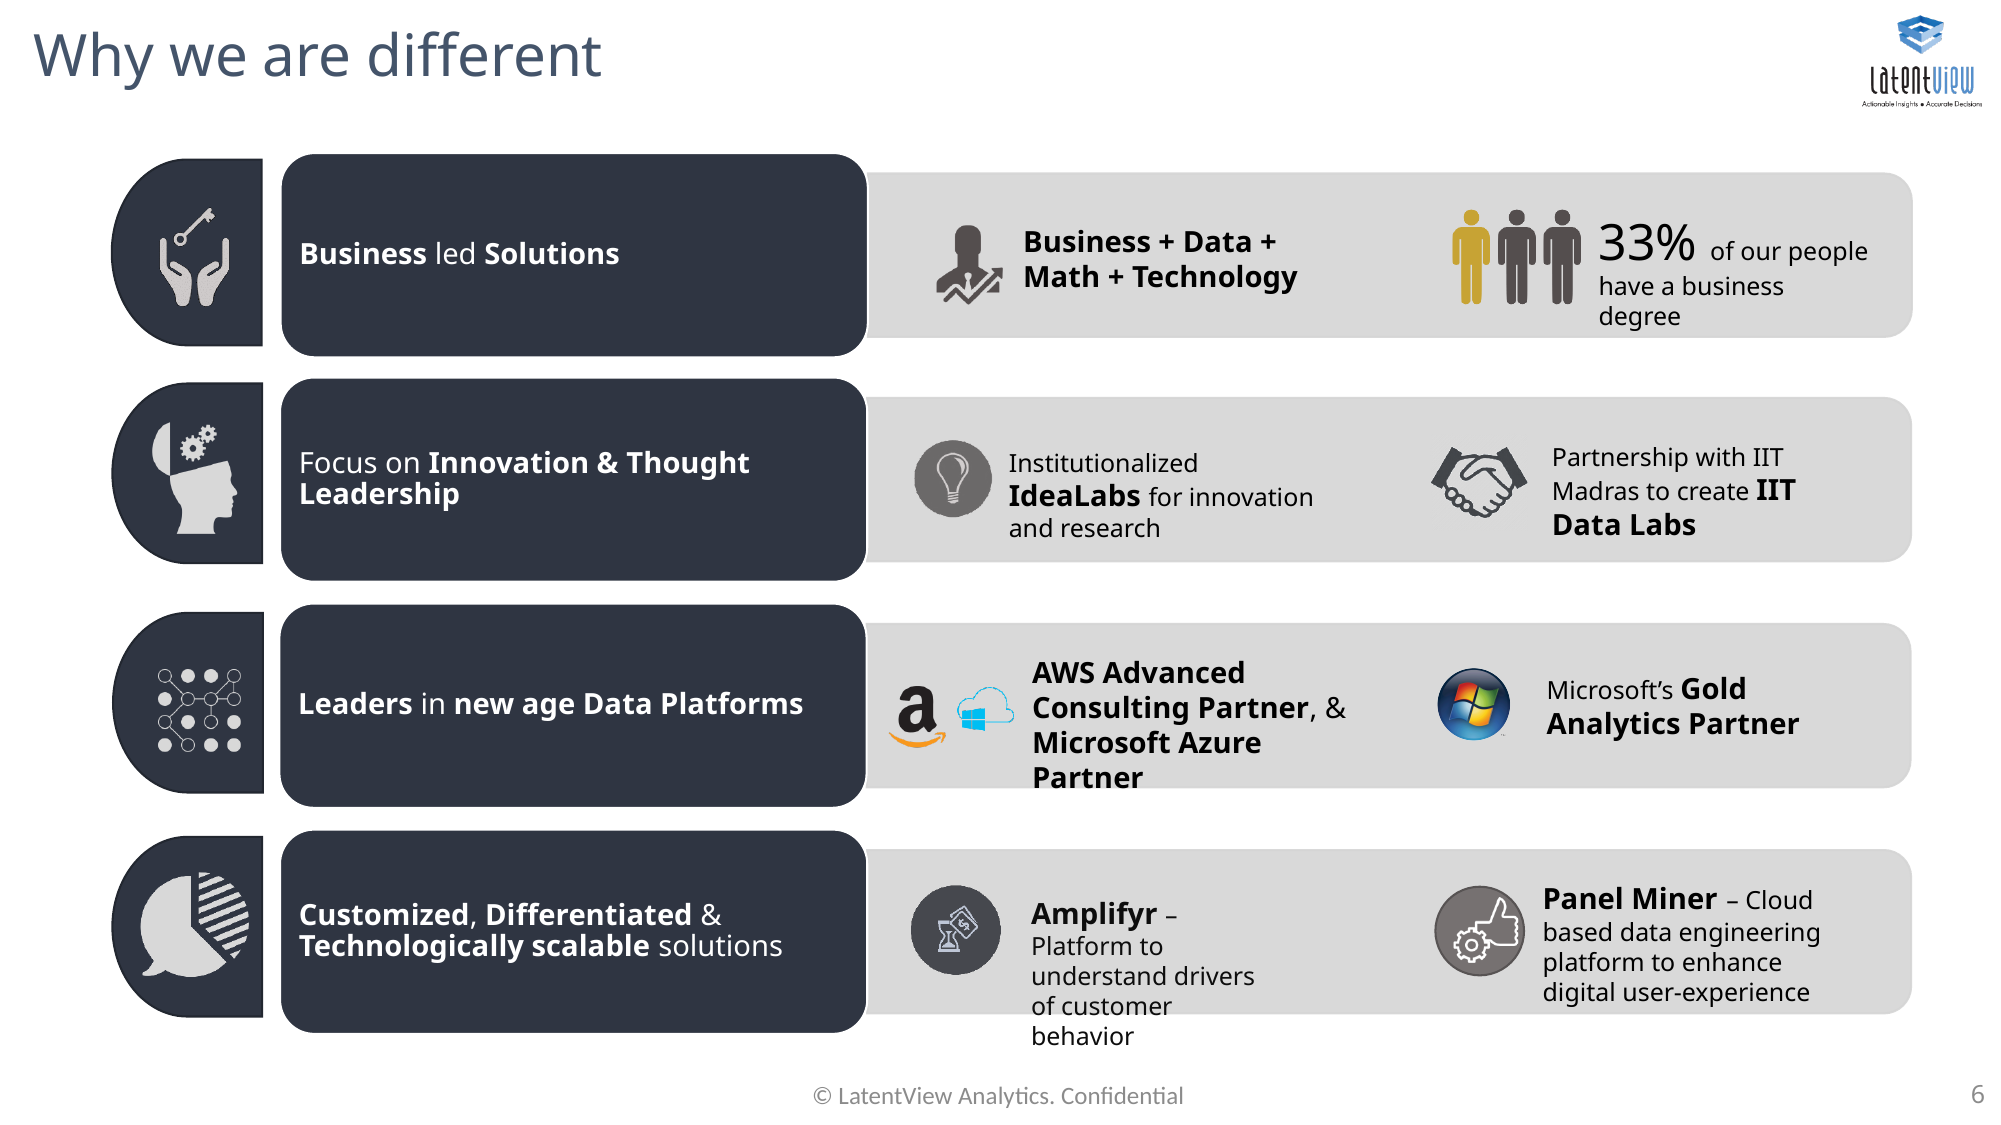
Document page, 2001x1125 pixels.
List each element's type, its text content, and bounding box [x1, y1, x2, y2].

text_box Amplifyr – Platform to understand drivers of customer behavior [1016, 1034, 1291, 1058]
title Why we are different [18, 0, 1856, 116]
footer © LatentView Analytics. Confidential [660, 1065, 1336, 1125]
picture [1862, 15, 1982, 108]
slide_number 6 [1550, 1065, 2000, 1125]
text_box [112, 603, 1911, 808]
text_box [111, 152, 1912, 370]
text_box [112, 377, 1912, 582]
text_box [112, 829, 1912, 1034]
